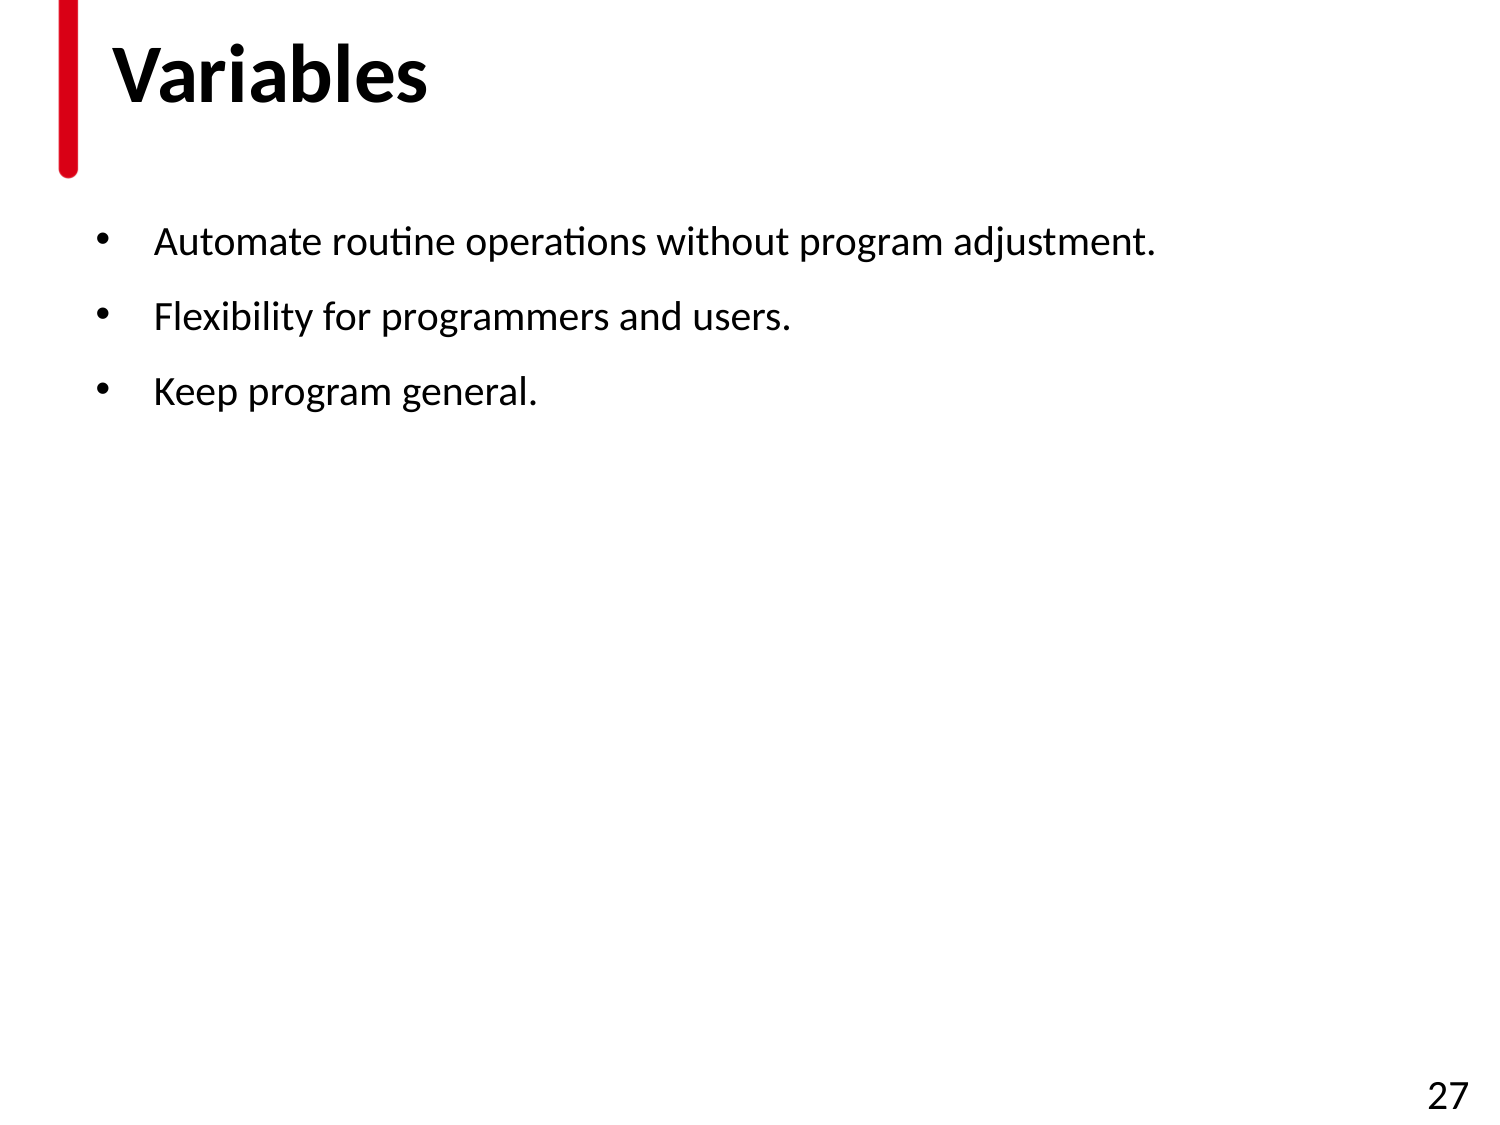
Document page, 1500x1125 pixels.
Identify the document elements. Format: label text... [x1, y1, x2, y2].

title Variables [97, 0, 1425, 138]
picture [57, 0, 81, 200]
list Automate routine operations without program adjustment. Flexibility for programmers and users. Keep program general. [80, 206, 1470, 701]
